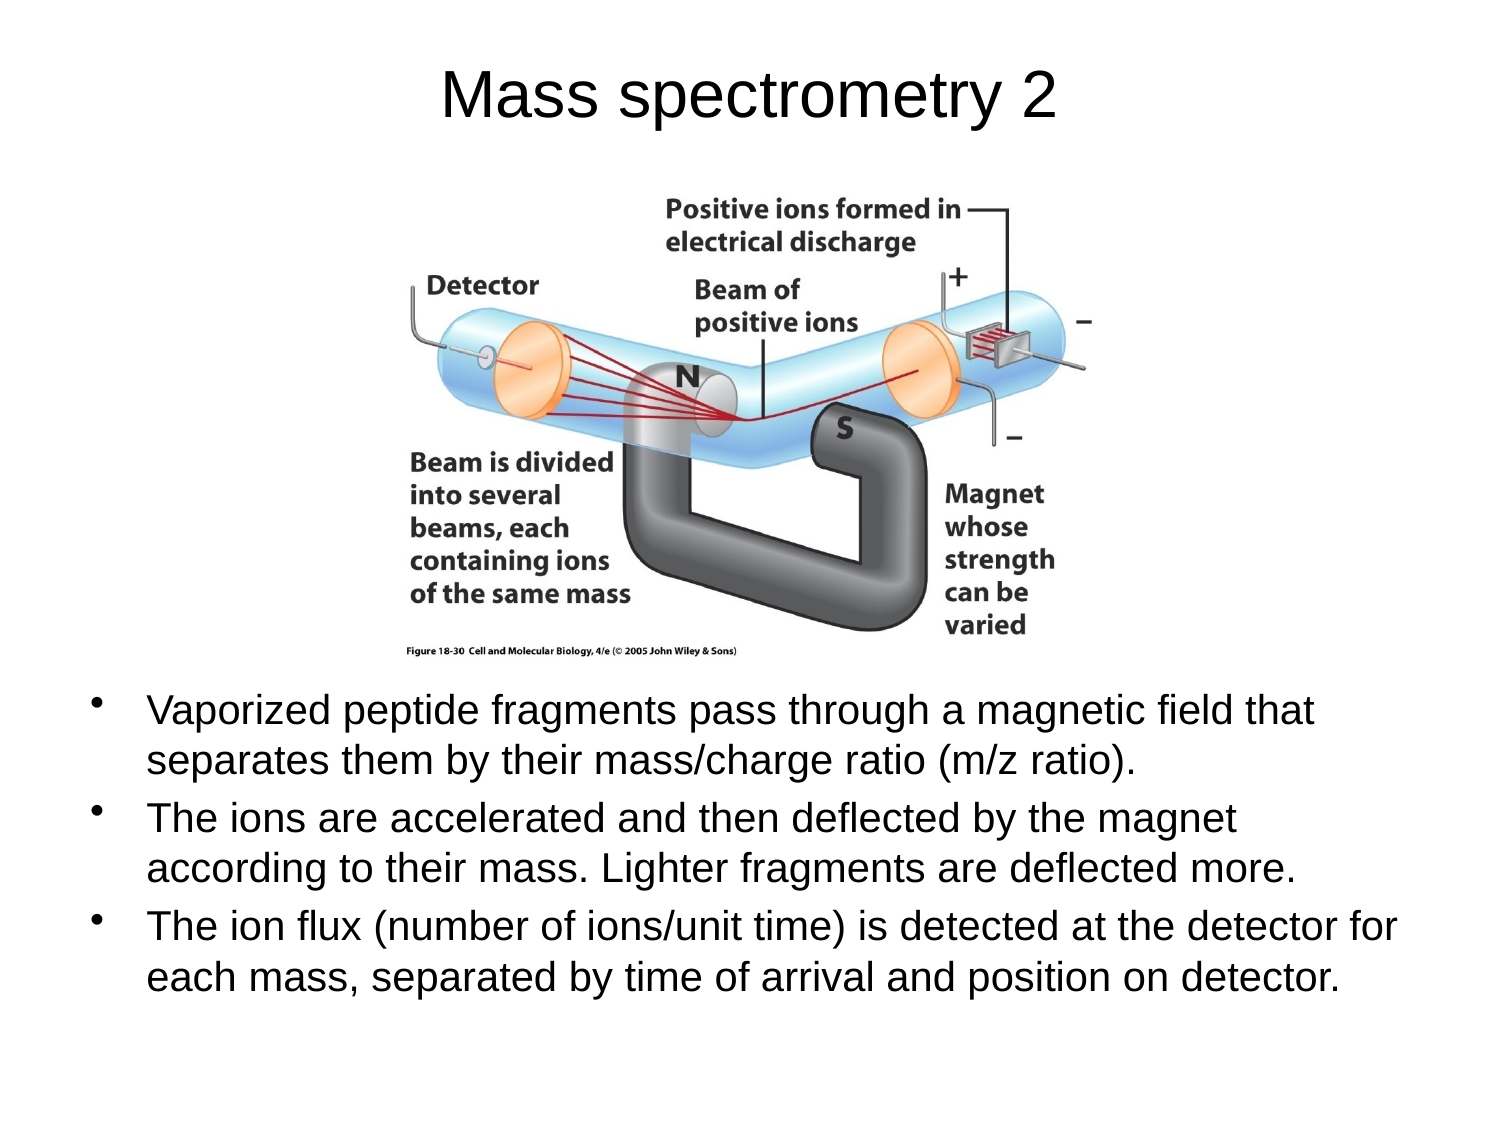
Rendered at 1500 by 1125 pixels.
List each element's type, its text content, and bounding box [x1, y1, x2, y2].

list Vaporized peptide fragments pass through a magnetic field that separates them by their mass/charge ratio (m/z ratio). The ions are accelerated and then deflected by the magnet according to their mass. Lighter fragments are deflected more. The ion flux (number of ions/unit time) is detected at the detector for each mass, separated by time of arrival and position on detector. [75, 675, 1425, 1088]
picture [401, 187, 1101, 657]
title Mass spectrometry 2 [75, 32, 1425, 150]
